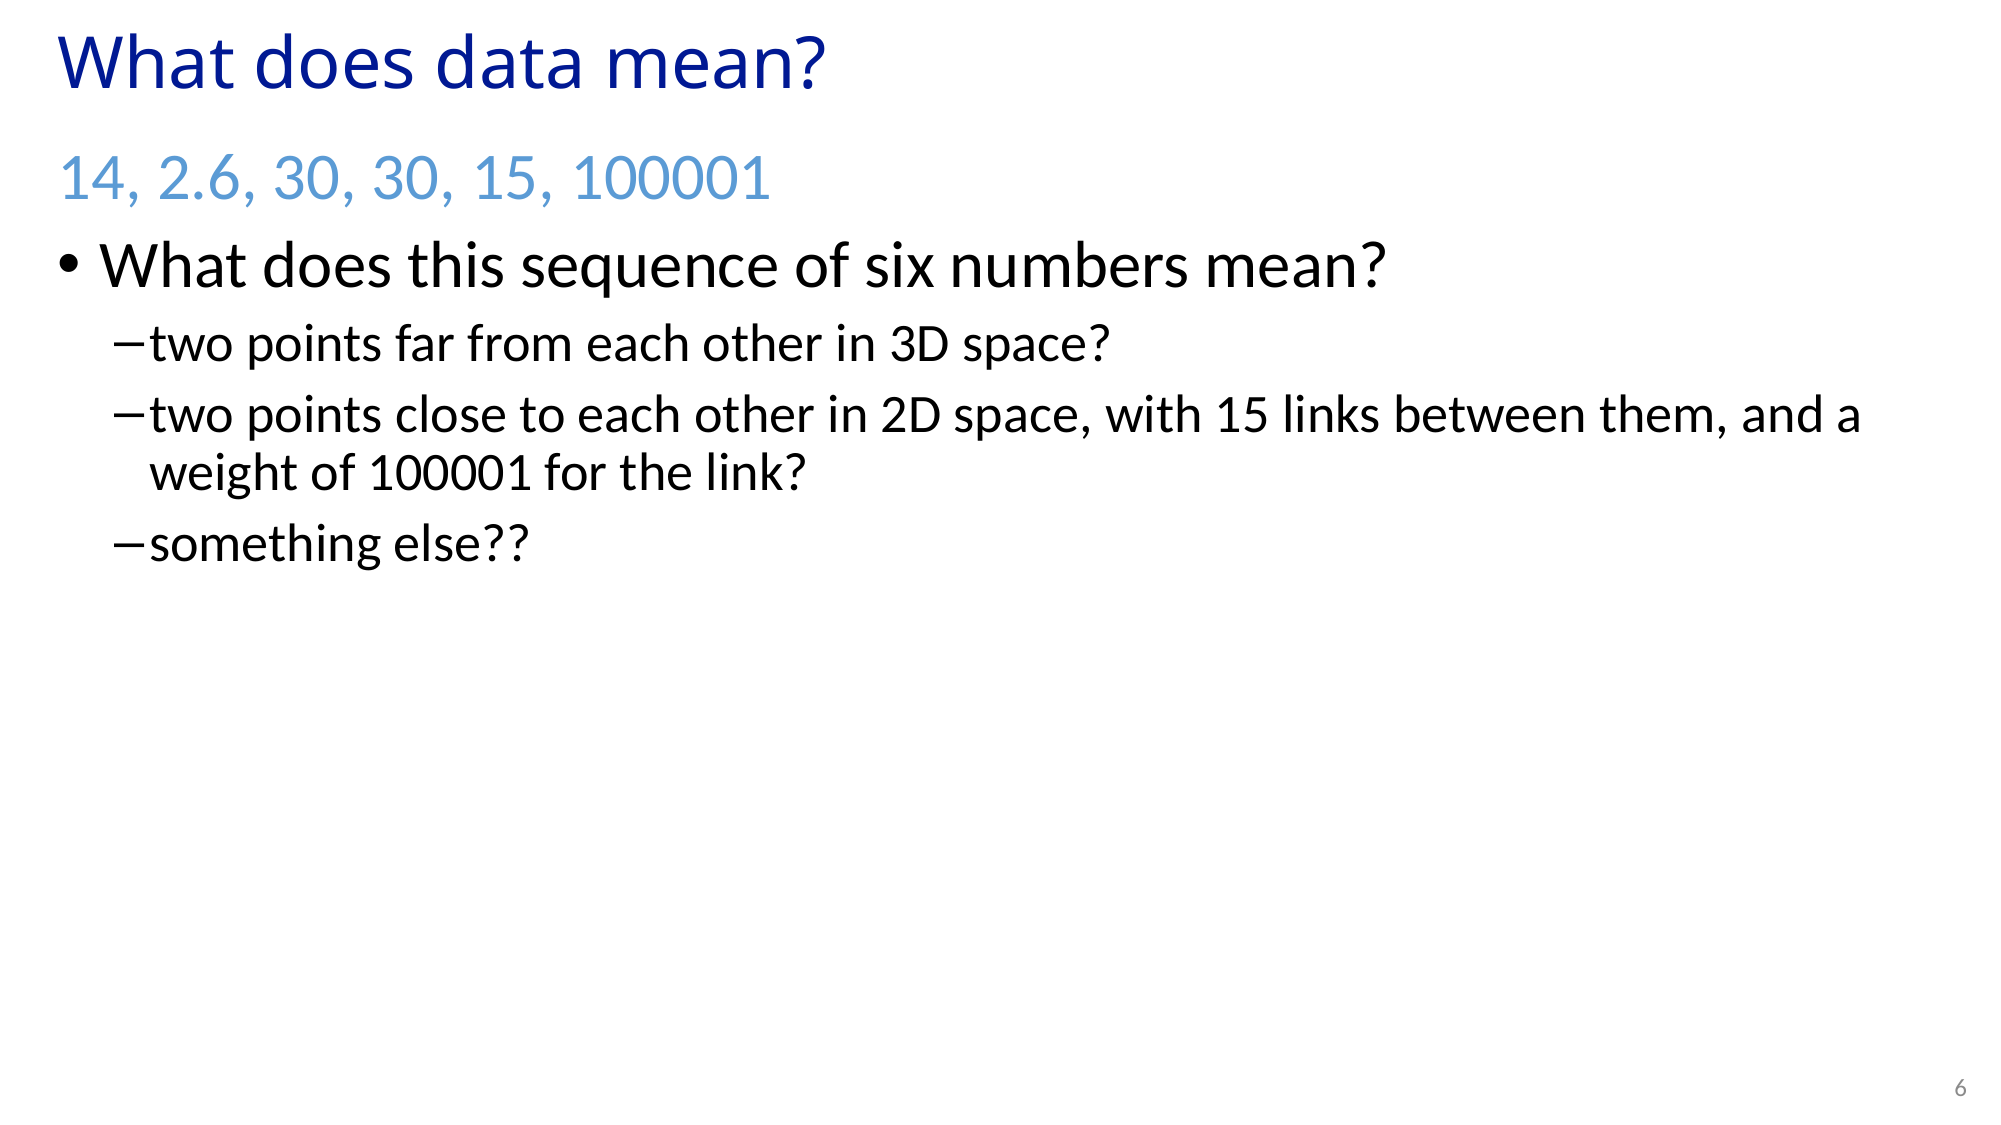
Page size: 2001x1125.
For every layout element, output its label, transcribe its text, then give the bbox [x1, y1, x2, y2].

slide_number 6 [1940, 1068, 1974, 1104]
list 14, 2.6, 30, 30, 15, 100001 What does this sequence of six numbers mean? two points far from each other in 3D space? two points close to each other in 2D space, with 15 links between them, and a weight of 100001 for the link? something else?? [51, 135, 2000, 1125]
title What does data mean? [51, 0, 2000, 130]
